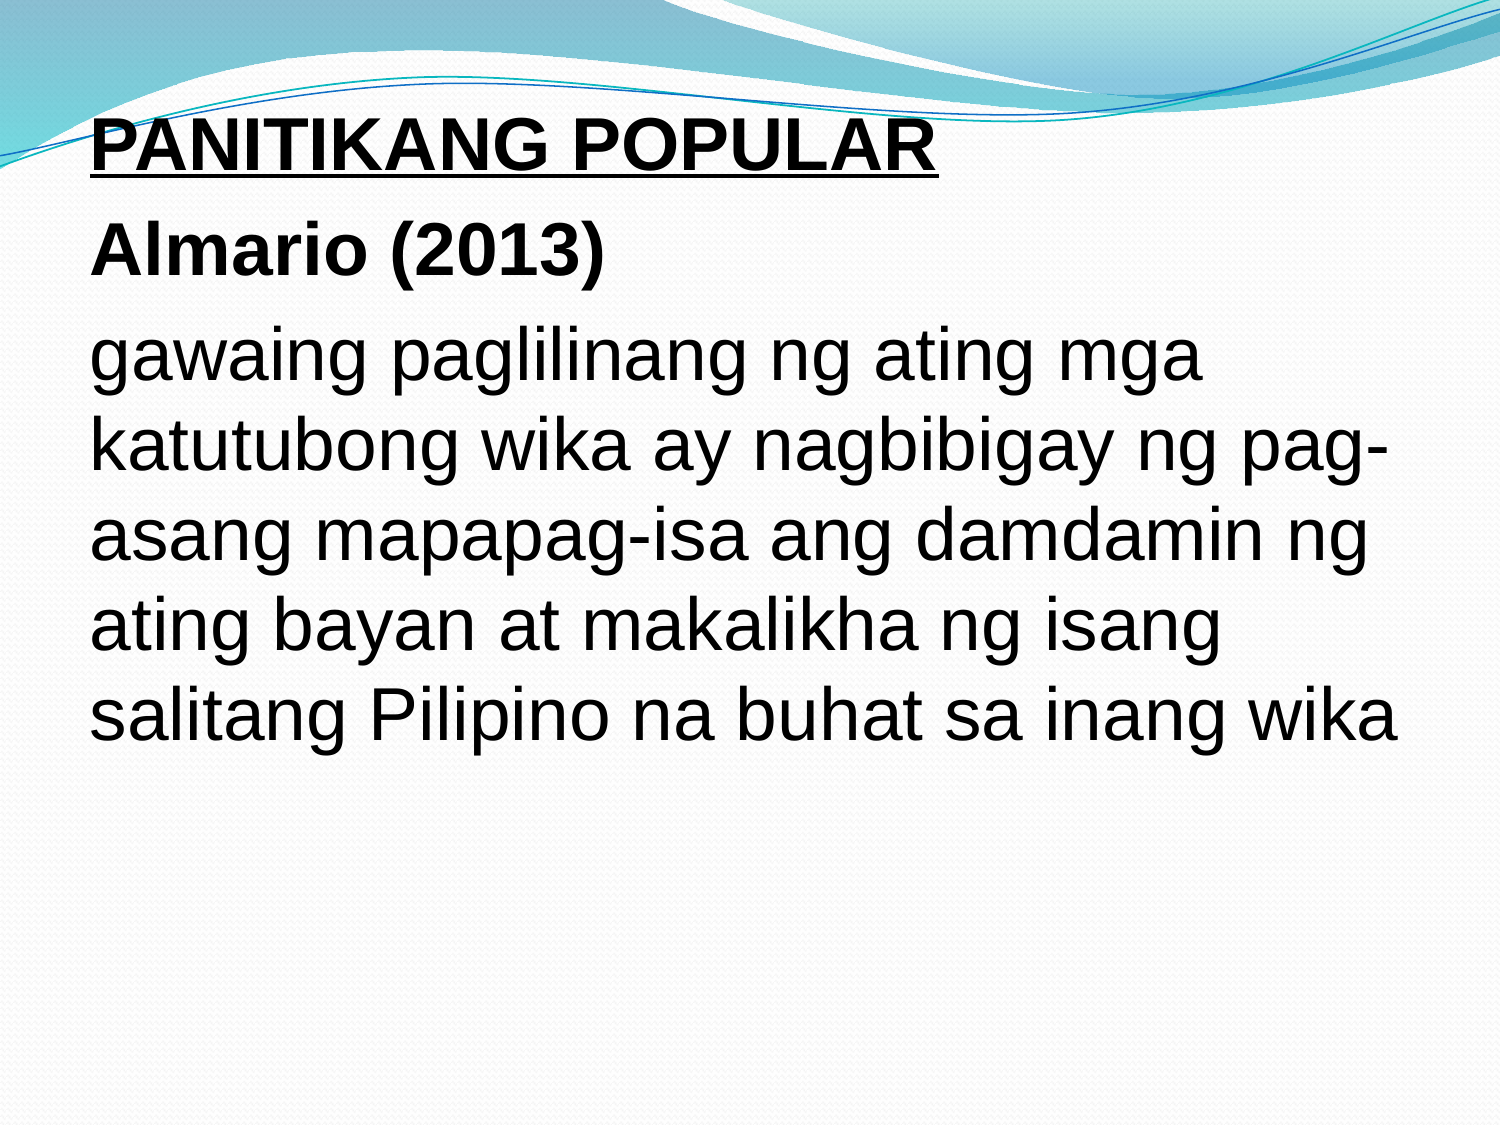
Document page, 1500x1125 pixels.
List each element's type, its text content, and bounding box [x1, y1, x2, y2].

list PANITIKANG POPULAR Almario (2013) gawaing paglilinang ng ating mga katutubong wika ay nagbibigay ng pag-asang mapapag-isa ang damdamin ng ating bayan at makalikha ng isang salitang Pilipino na buhat sa inang wika [75, 87, 1425, 1038]
